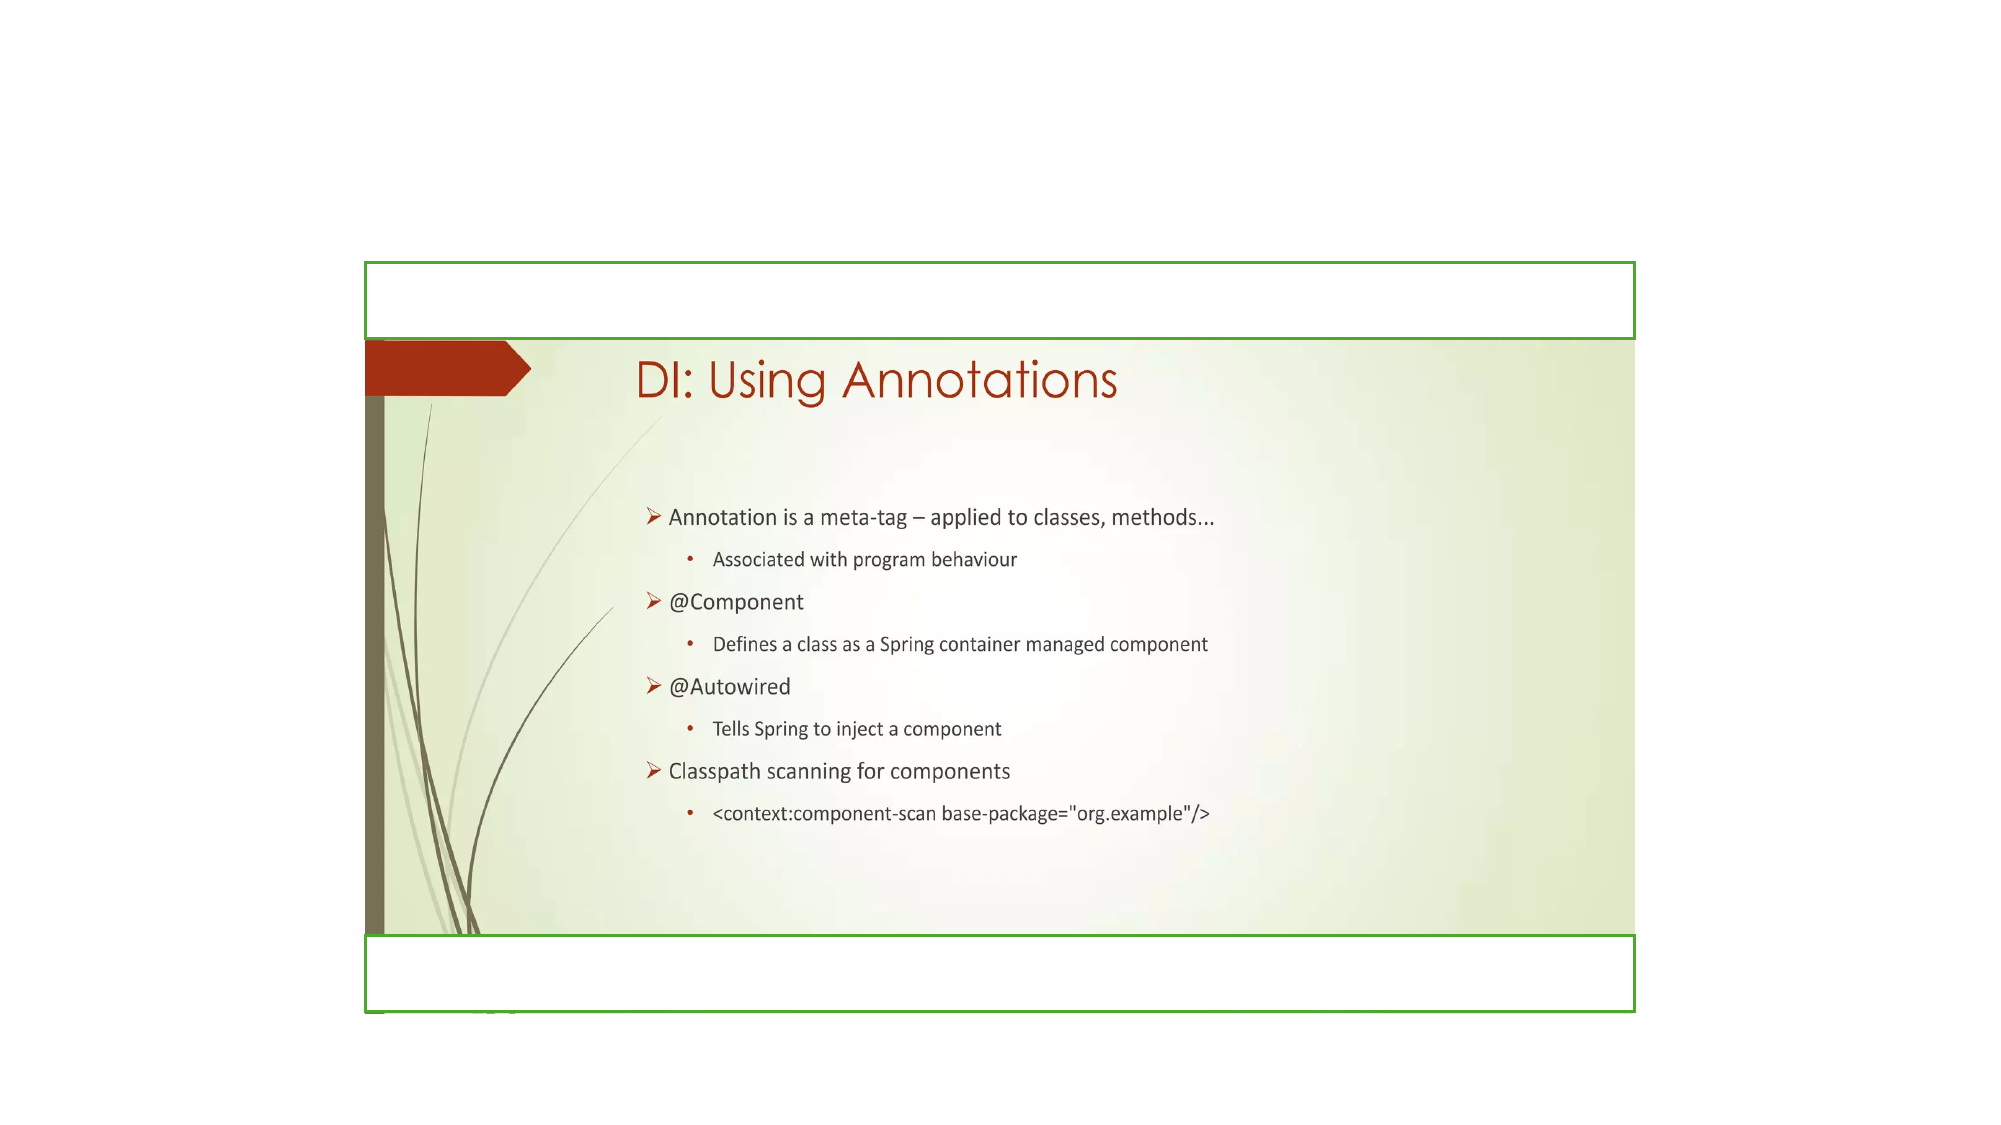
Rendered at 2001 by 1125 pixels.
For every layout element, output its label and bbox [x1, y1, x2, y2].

list [364, 261, 1635, 1014]
